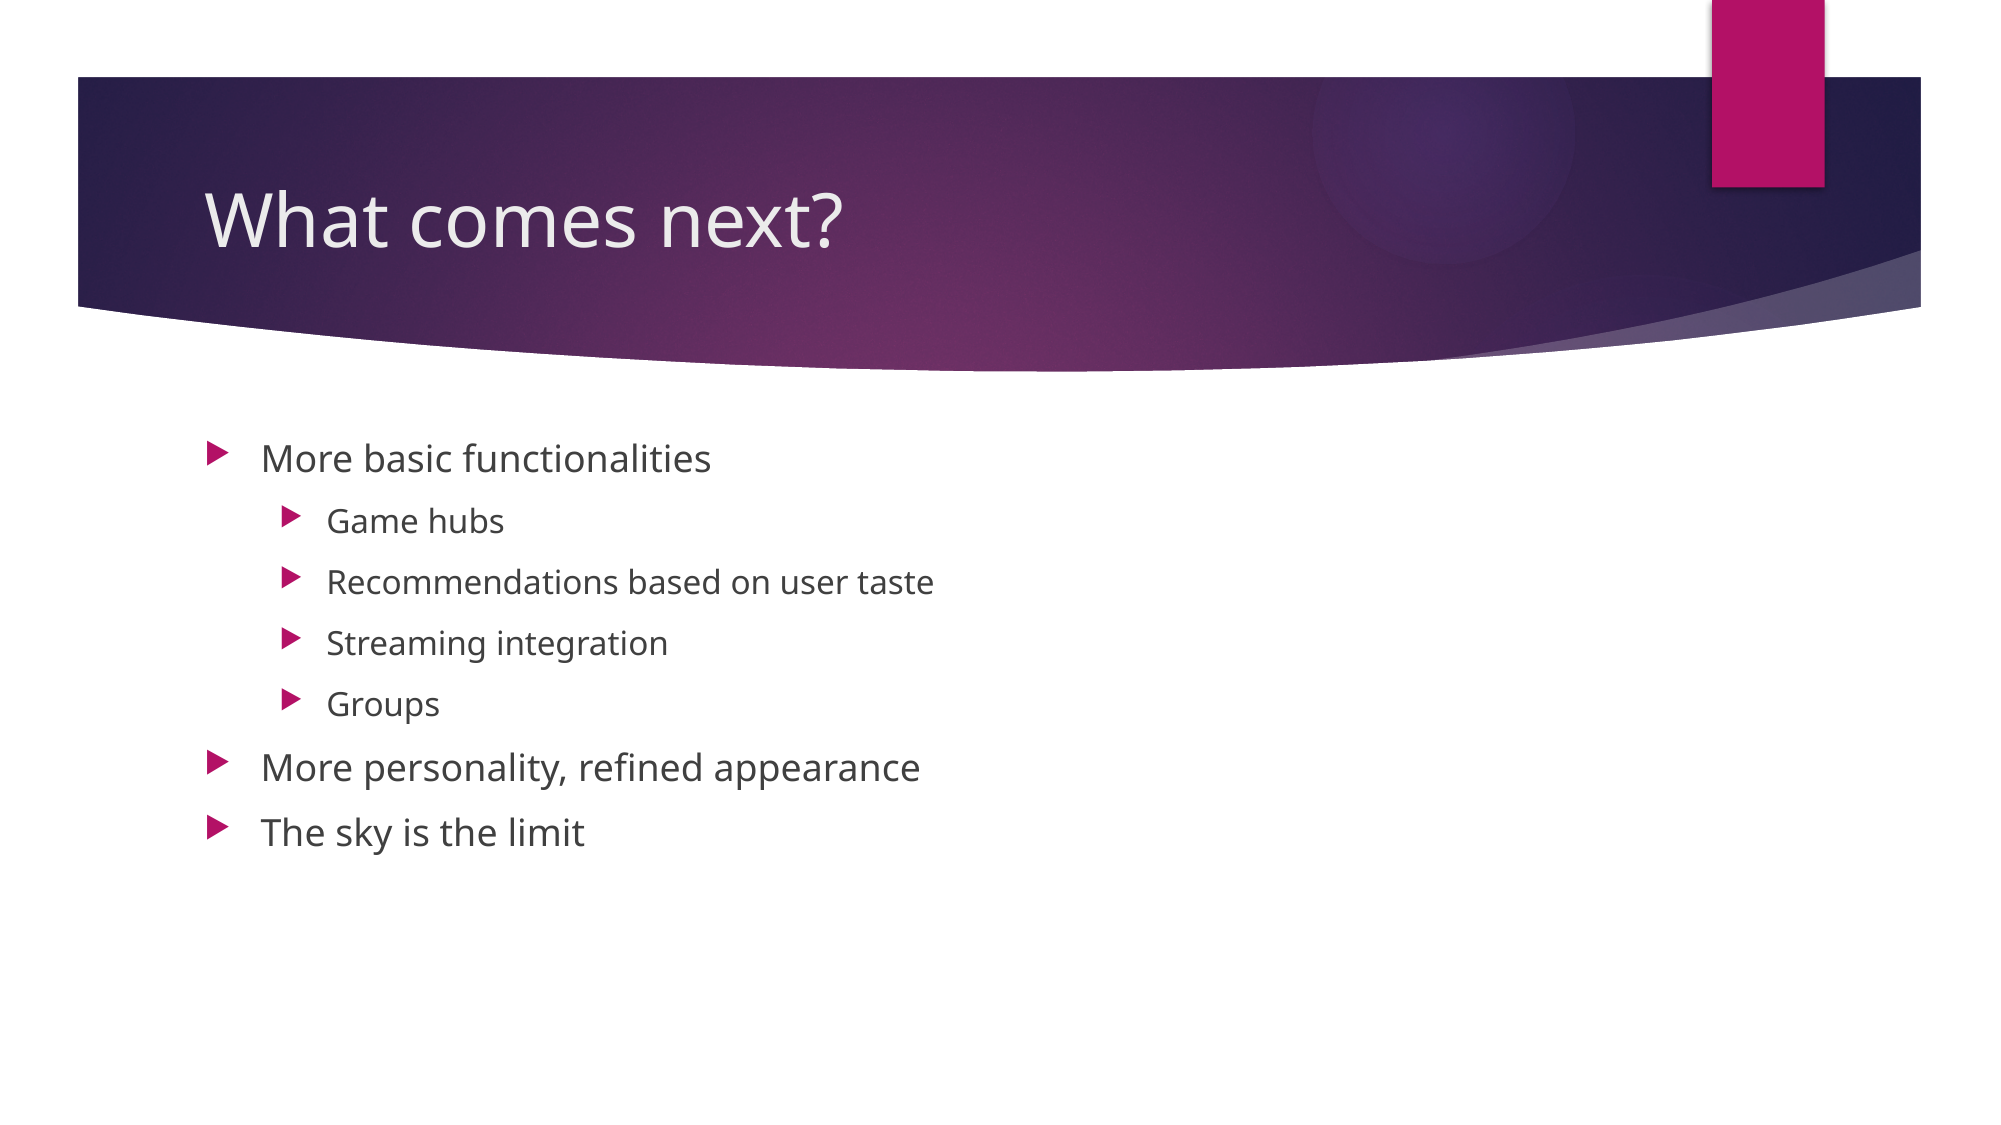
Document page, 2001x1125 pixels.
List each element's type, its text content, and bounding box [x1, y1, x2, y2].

title What comes next? [189, 159, 1627, 276]
list More basic functionalities Game hubs Recommendations based on user taste Streaming integration Groups More personality, refined appearance The sky is the limit [189, 427, 1638, 988]
